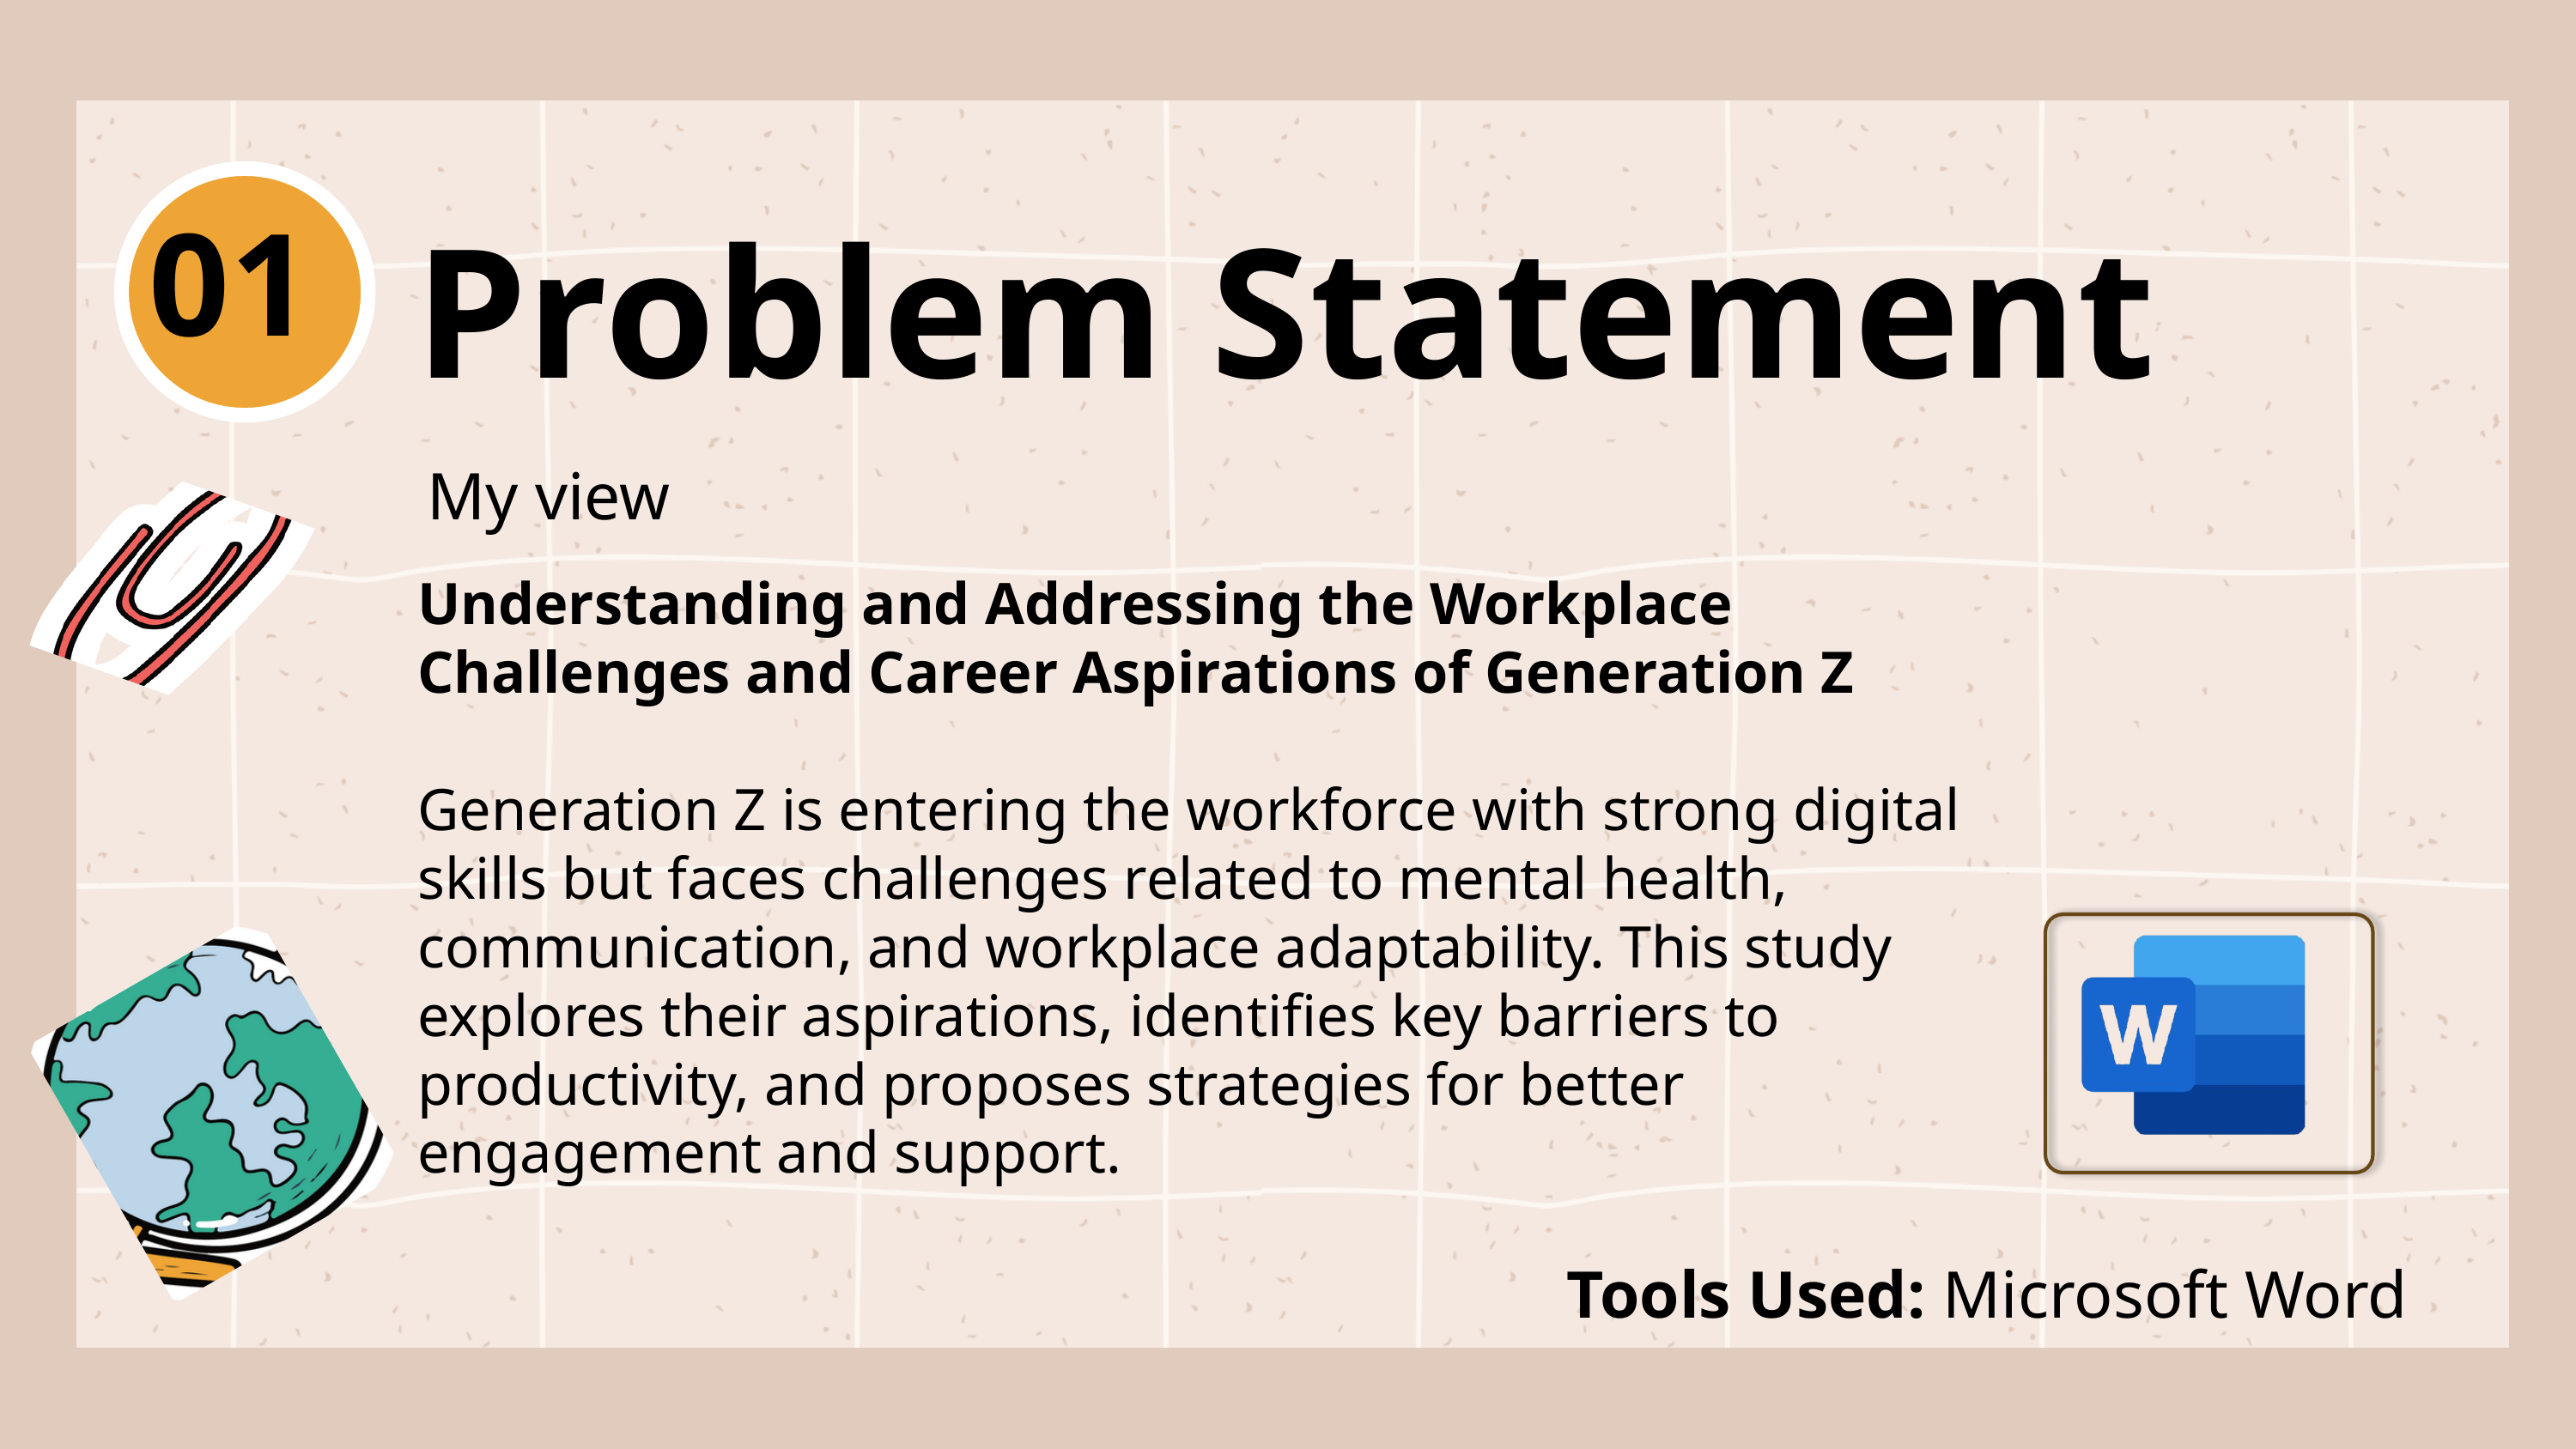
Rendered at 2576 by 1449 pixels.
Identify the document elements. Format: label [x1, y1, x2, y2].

text_box [27, 520, 71, 661]
text_box [121, 168, 369, 415]
picture [76, 100, 2509, 1348]
text_box [27, 1021, 71, 1124]
